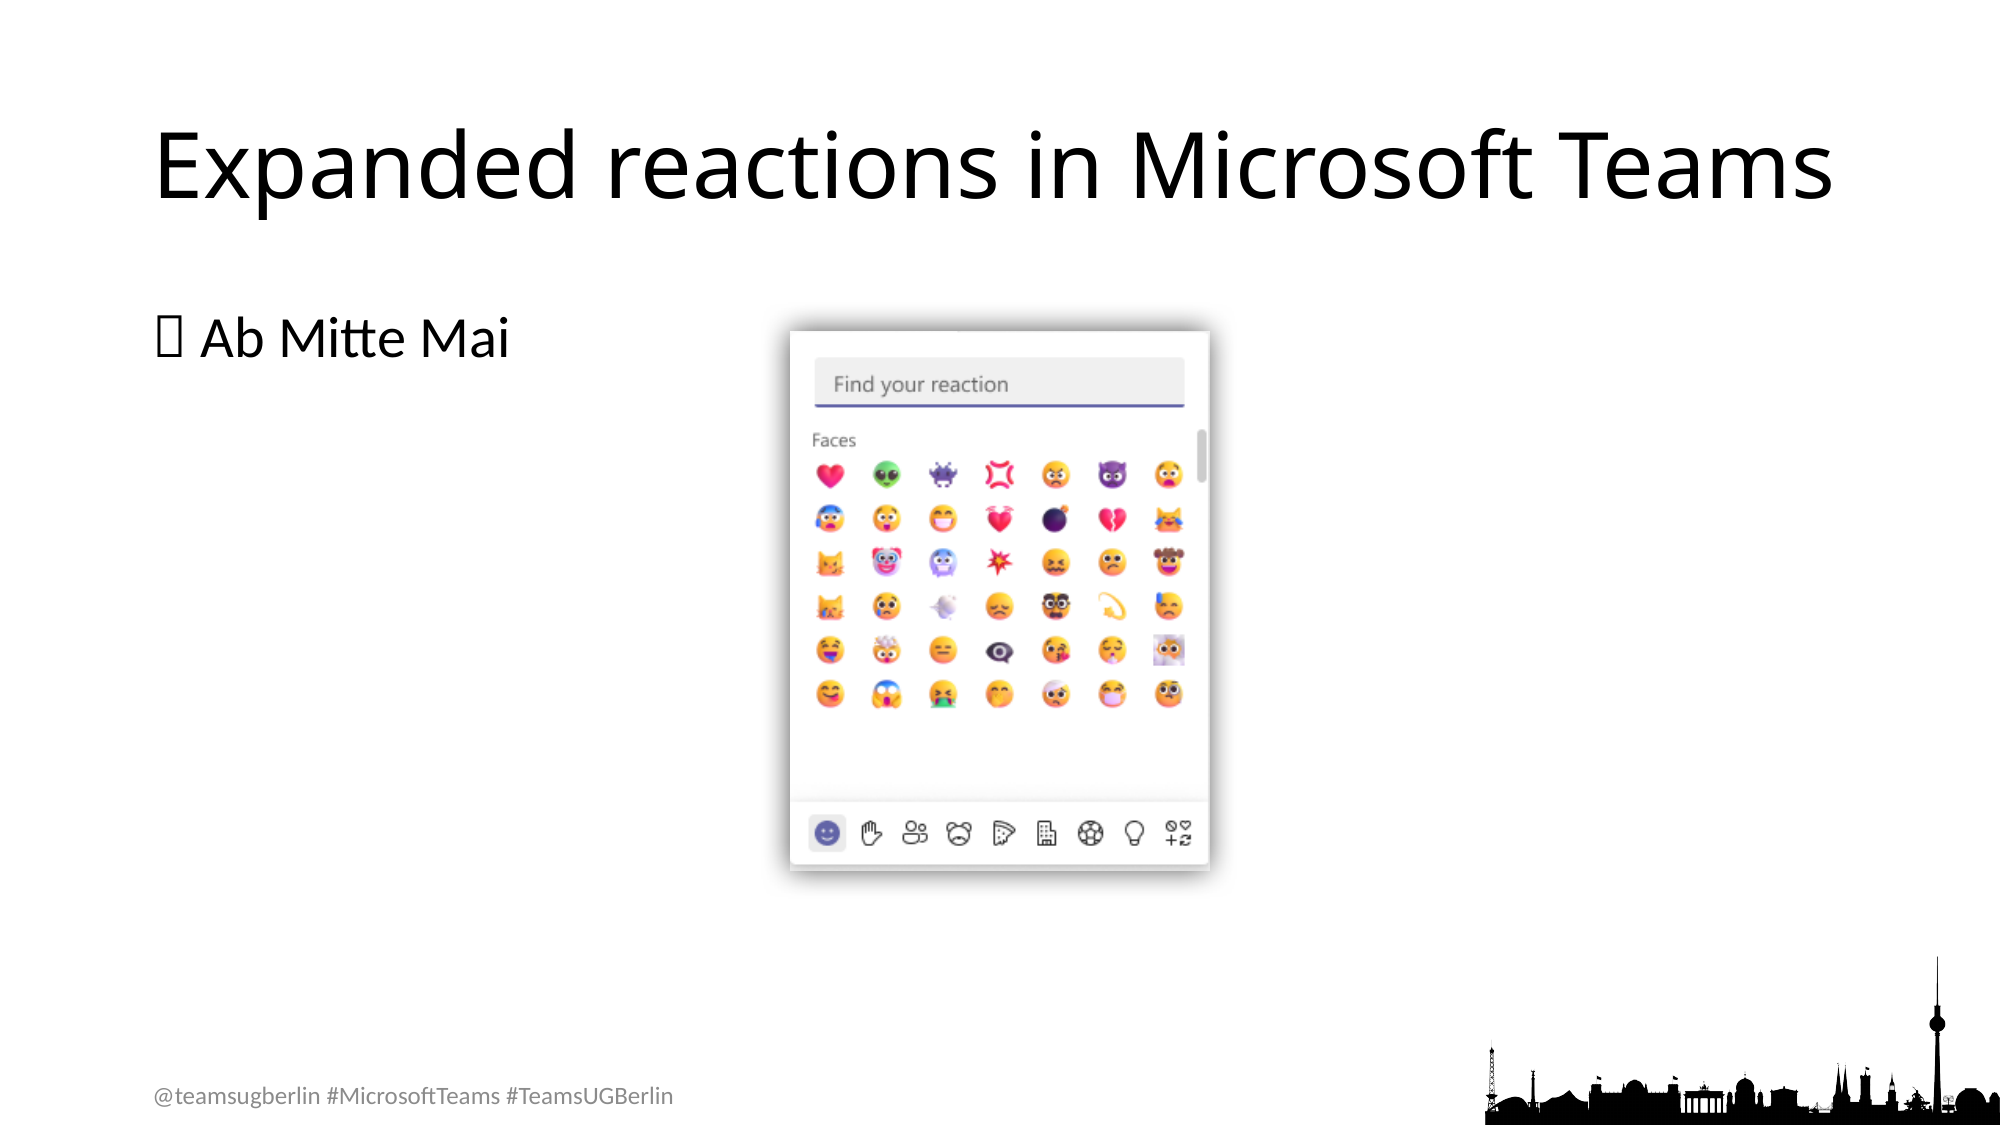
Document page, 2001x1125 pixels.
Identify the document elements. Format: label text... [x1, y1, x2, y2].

title Expanded reactions in Microsoft Teams [137, 59, 1863, 278]
list  Ab Mitte Mai [137, 299, 1863, 1014]
picture [790, 331, 1210, 871]
picture [1485, 914, 2000, 1125]
